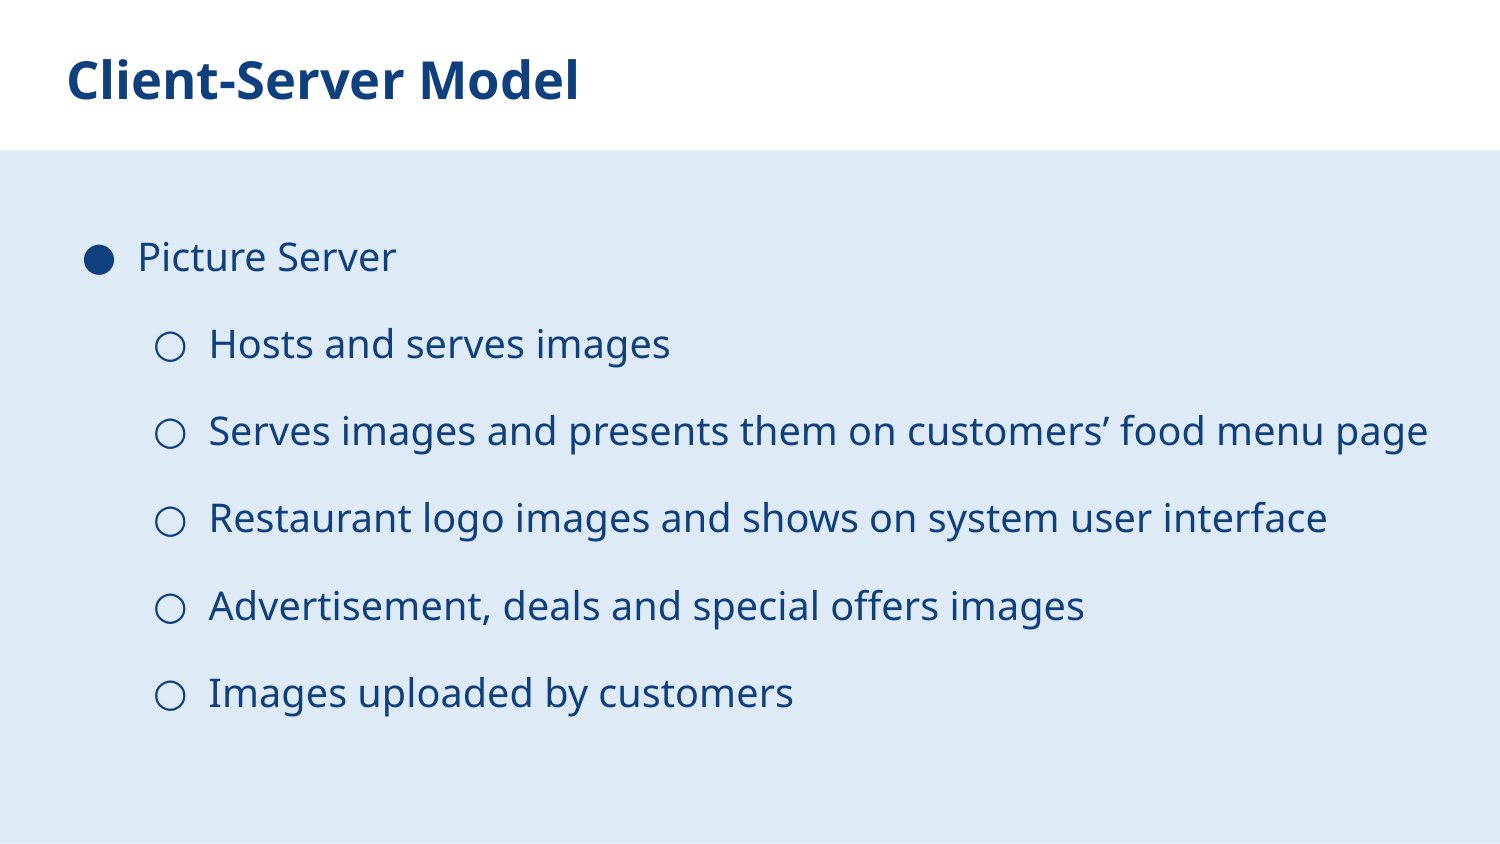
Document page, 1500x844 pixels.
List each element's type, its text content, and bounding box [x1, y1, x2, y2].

title Client-Server Model [51, 31, 1449, 126]
text_box [0, 150, 1500, 844]
list Picture Server Hosts and serves images Serves images and presents them on customers’ food menu page Restaurant logo images and shows on system user interface Advertisement, deals and special offers images Images uploaded by customers [51, 216, 1449, 778]
